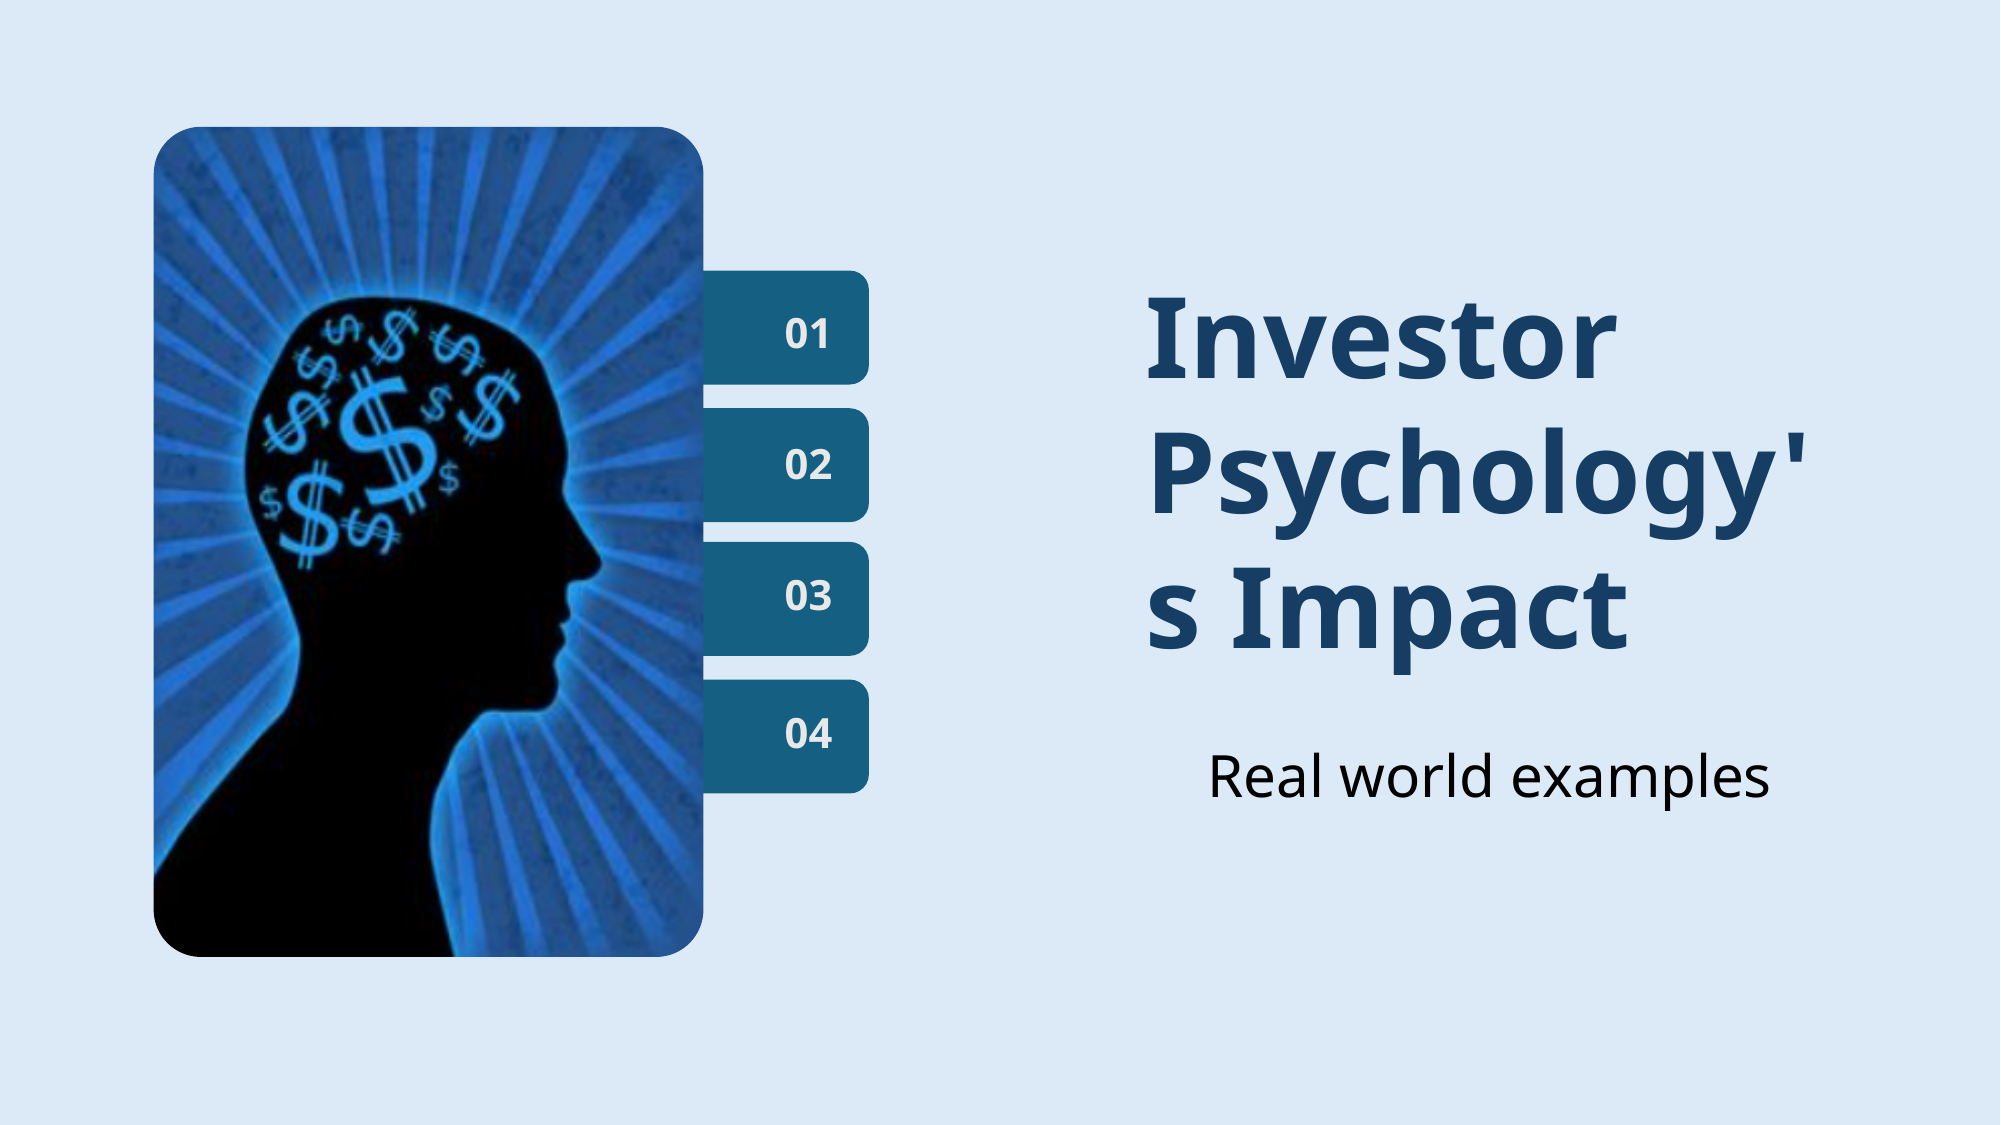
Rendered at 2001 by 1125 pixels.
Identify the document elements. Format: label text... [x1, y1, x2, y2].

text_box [704, 270, 870, 385]
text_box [704, 679, 870, 794]
text_box Real world examples [1192, 731, 2000, 817]
text_box Investor Psychology's Impact [1131, 259, 1858, 679]
picture [153, 126, 704, 958]
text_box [704, 541, 870, 657]
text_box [704, 407, 870, 523]
